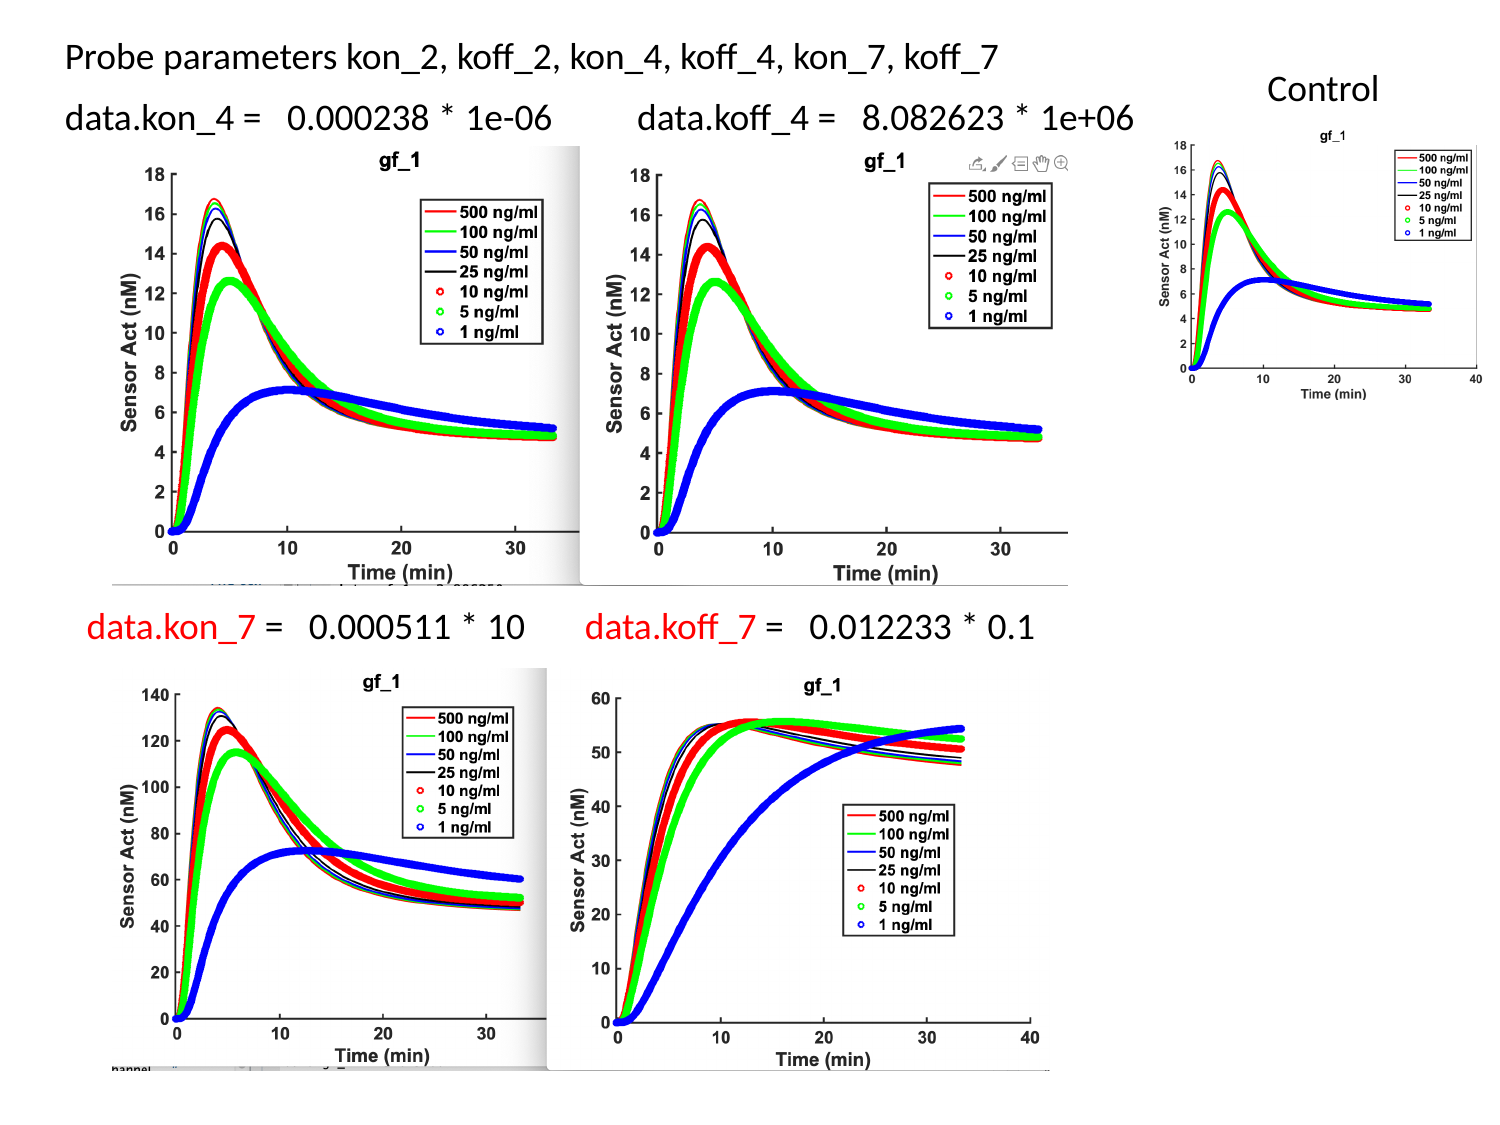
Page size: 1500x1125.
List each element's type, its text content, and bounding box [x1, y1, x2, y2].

text_box data.kon_7 = 0.000511 * 10 data.koff_7 = 0.012233 * 0.1 [71, 594, 1160, 654]
picture [1142, 124, 1500, 401]
text_box Probe parameters kon_2, koff_2, kon_4, koff_4, kon_7, koff_7 [50, 24, 1213, 85]
picture [112, 145, 1068, 586]
picture [112, 668, 1051, 1071]
text_box Control [1252, 56, 1411, 117]
text_box data.kon_4 = 0.000238 * 1e-06 data.koff_4 = 8.082623 * 1e+06 [49, 85, 1263, 146]
